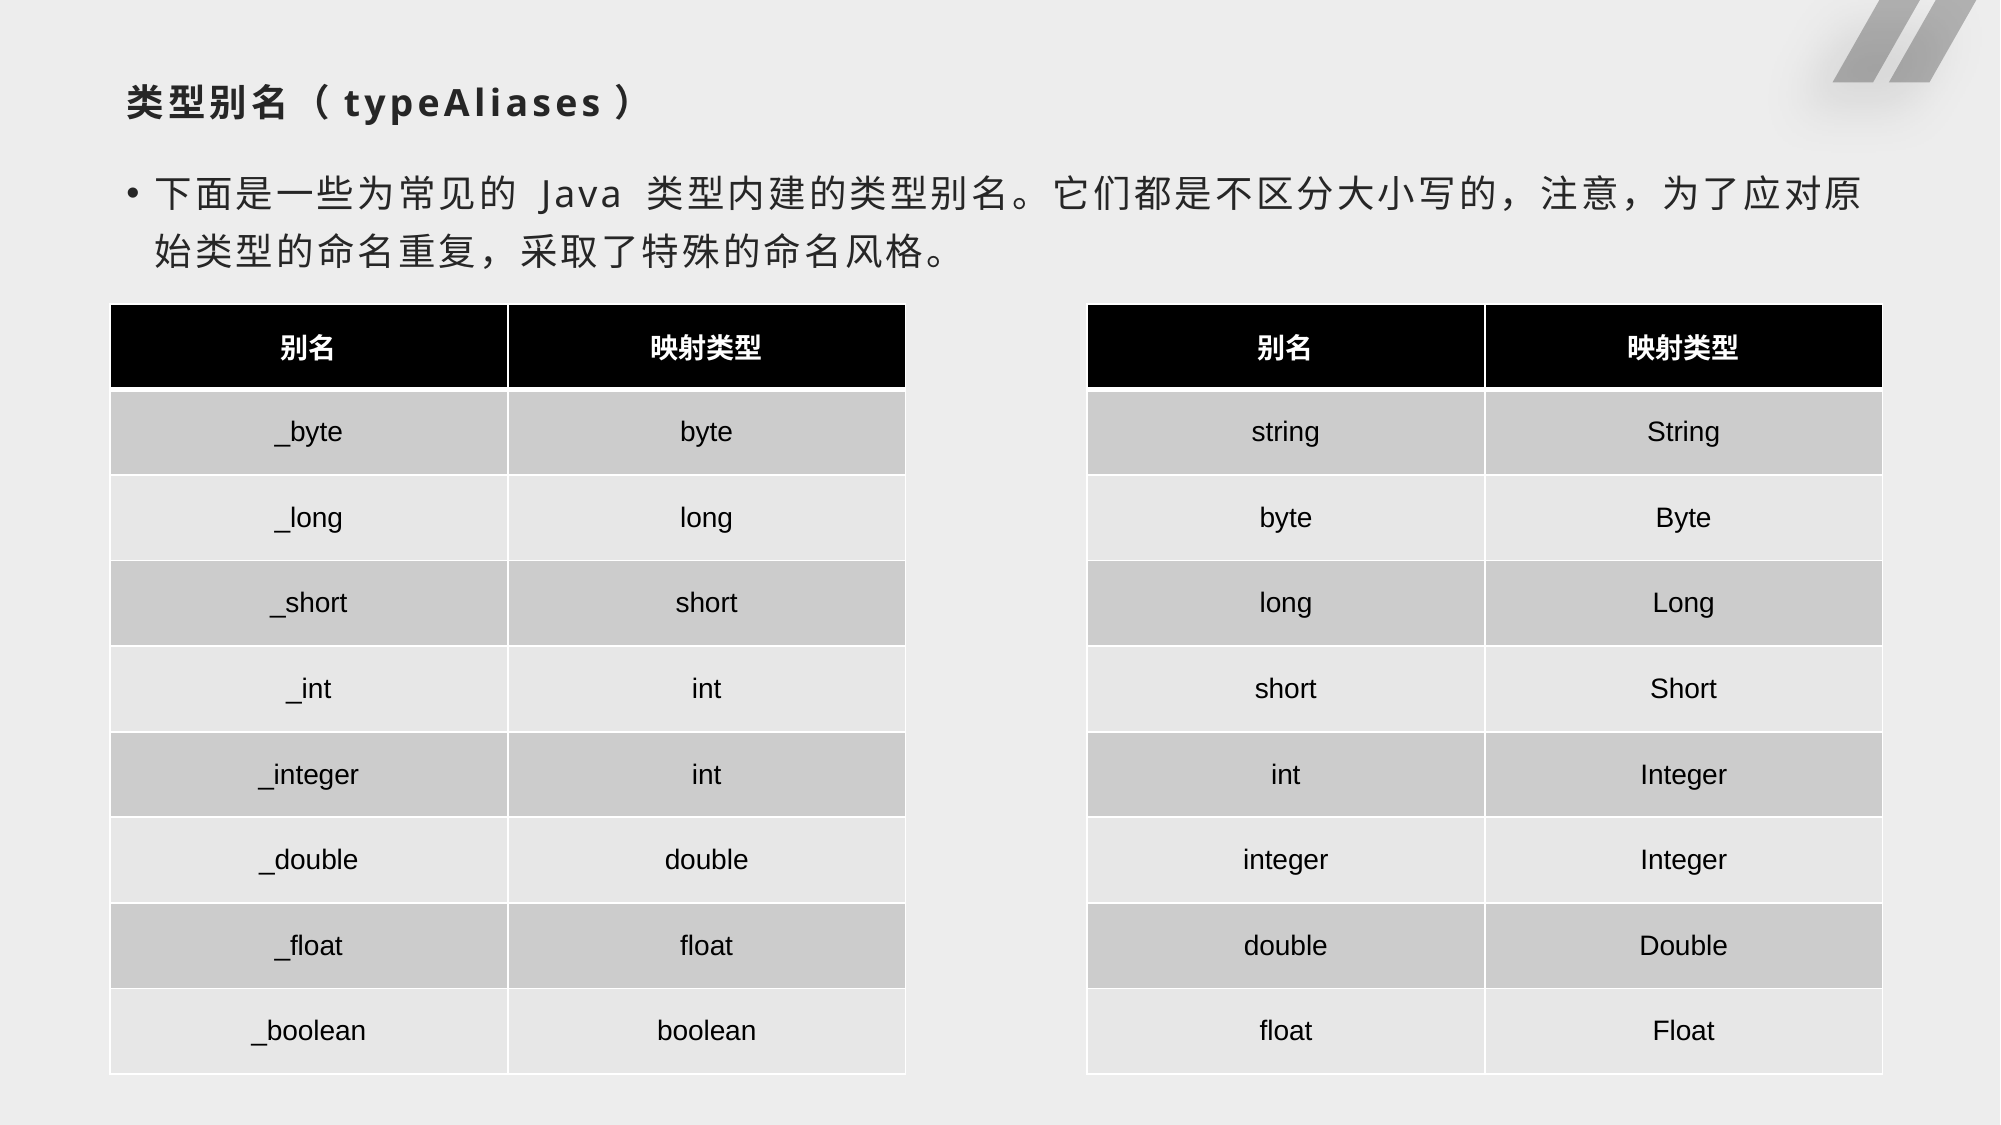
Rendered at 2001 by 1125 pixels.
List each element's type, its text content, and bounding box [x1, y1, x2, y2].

table_cell _byte [111, 392, 507, 474]
table_cell _short [111, 561, 507, 645]
table_cell float [509, 904, 905, 988]
table_cell short [509, 561, 905, 645]
table_cell byte [509, 392, 905, 474]
table_cell int [509, 733, 905, 816]
table_cell Float [1486, 989, 1882, 1073]
table_cell short [1088, 647, 1484, 731]
table_cell _int [111, 647, 507, 731]
table_cell int [1088, 733, 1484, 816]
table_cell byte [1088, 476, 1484, 560]
table_cell integer [1088, 818, 1484, 902]
table_cell boolean [509, 989, 905, 1073]
table_cell double [1088, 904, 1484, 988]
table_cell Short [1486, 647, 1882, 731]
table_cell Integer [1486, 818, 1882, 902]
table_cell String [1486, 392, 1882, 474]
table_cell long [1088, 561, 1484, 645]
table_cell long [509, 476, 905, 560]
table_cell Integer [1486, 733, 1882, 816]
table_cell Long [1486, 561, 1882, 645]
table_header 映射类型 [1486, 305, 1882, 387]
table_header 别名 [1088, 305, 1484, 387]
table_cell _long [111, 476, 507, 560]
table_cell Byte [1486, 476, 1882, 560]
table_header 映射类型 [509, 305, 905, 387]
table_cell Double [1486, 904, 1882, 988]
table_cell _double [111, 818, 507, 902]
table_cell _boolean [111, 989, 507, 1073]
table_header 别名 [111, 305, 507, 387]
table_cell float [1088, 989, 1484, 1073]
table_cell int [509, 647, 905, 731]
title 类型别名（typeAliases） [109, 72, 1891, 146]
table_cell _float [111, 904, 507, 988]
list 下面是一些为常见的 Java 类型内建的类型别名。它们都是不区分大小写的，注意，为了应对原始类型的命名重复，采取了特殊的命名风格。 [109, 156, 1891, 1041]
table_cell _integer [111, 733, 507, 816]
table_cell string [1088, 392, 1484, 474]
table_cell double [509, 818, 905, 902]
